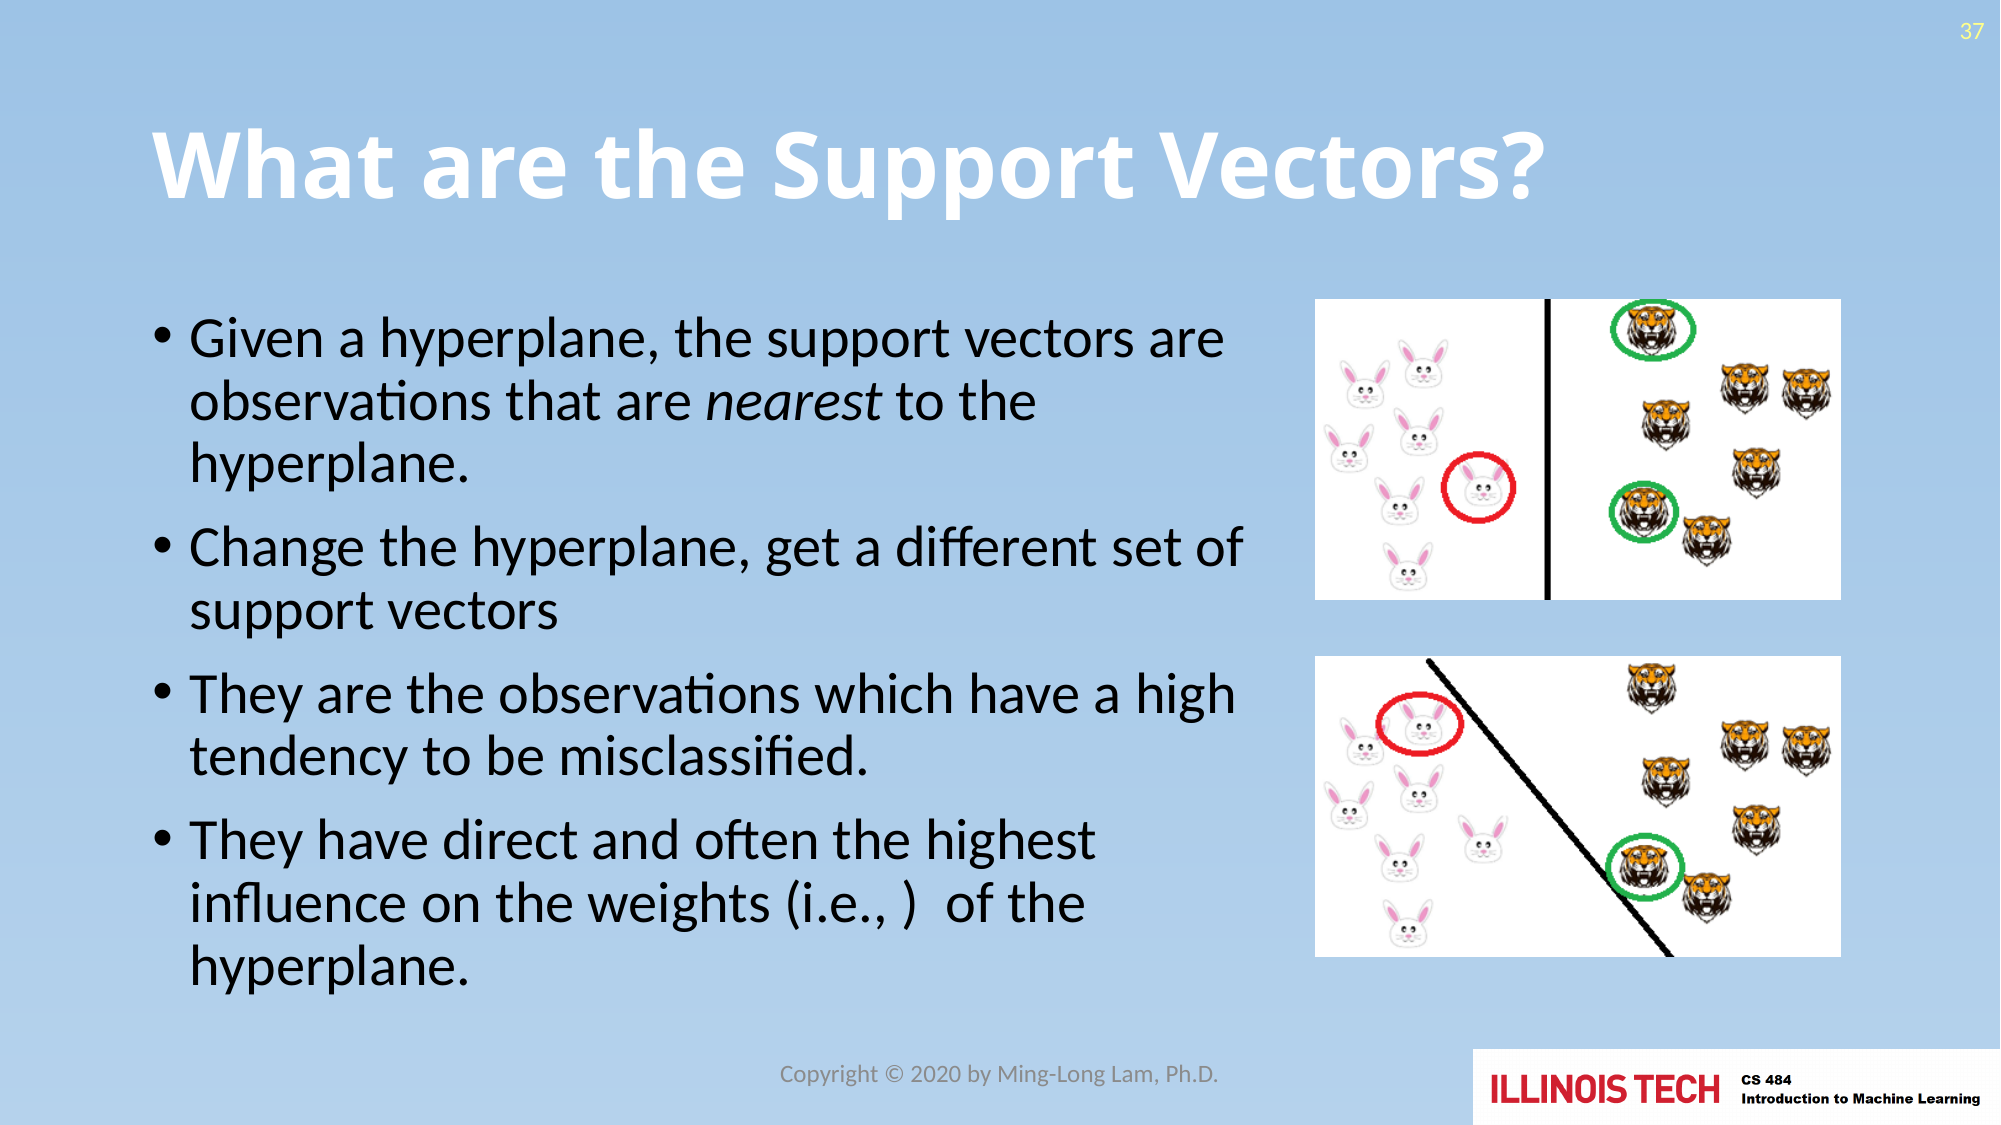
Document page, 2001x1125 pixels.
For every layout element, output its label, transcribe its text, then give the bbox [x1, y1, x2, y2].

picture [1315, 656, 1841, 957]
footer Copyright © 2020 by Ming-Long Lam, Ph.D. [662, 1042, 1338, 1103]
picture [1315, 299, 1841, 600]
title What are the Support Vectors? [137, 59, 1863, 278]
picture [1473, 1049, 2000, 1125]
slide_number 37 [1550, 0, 2000, 60]
